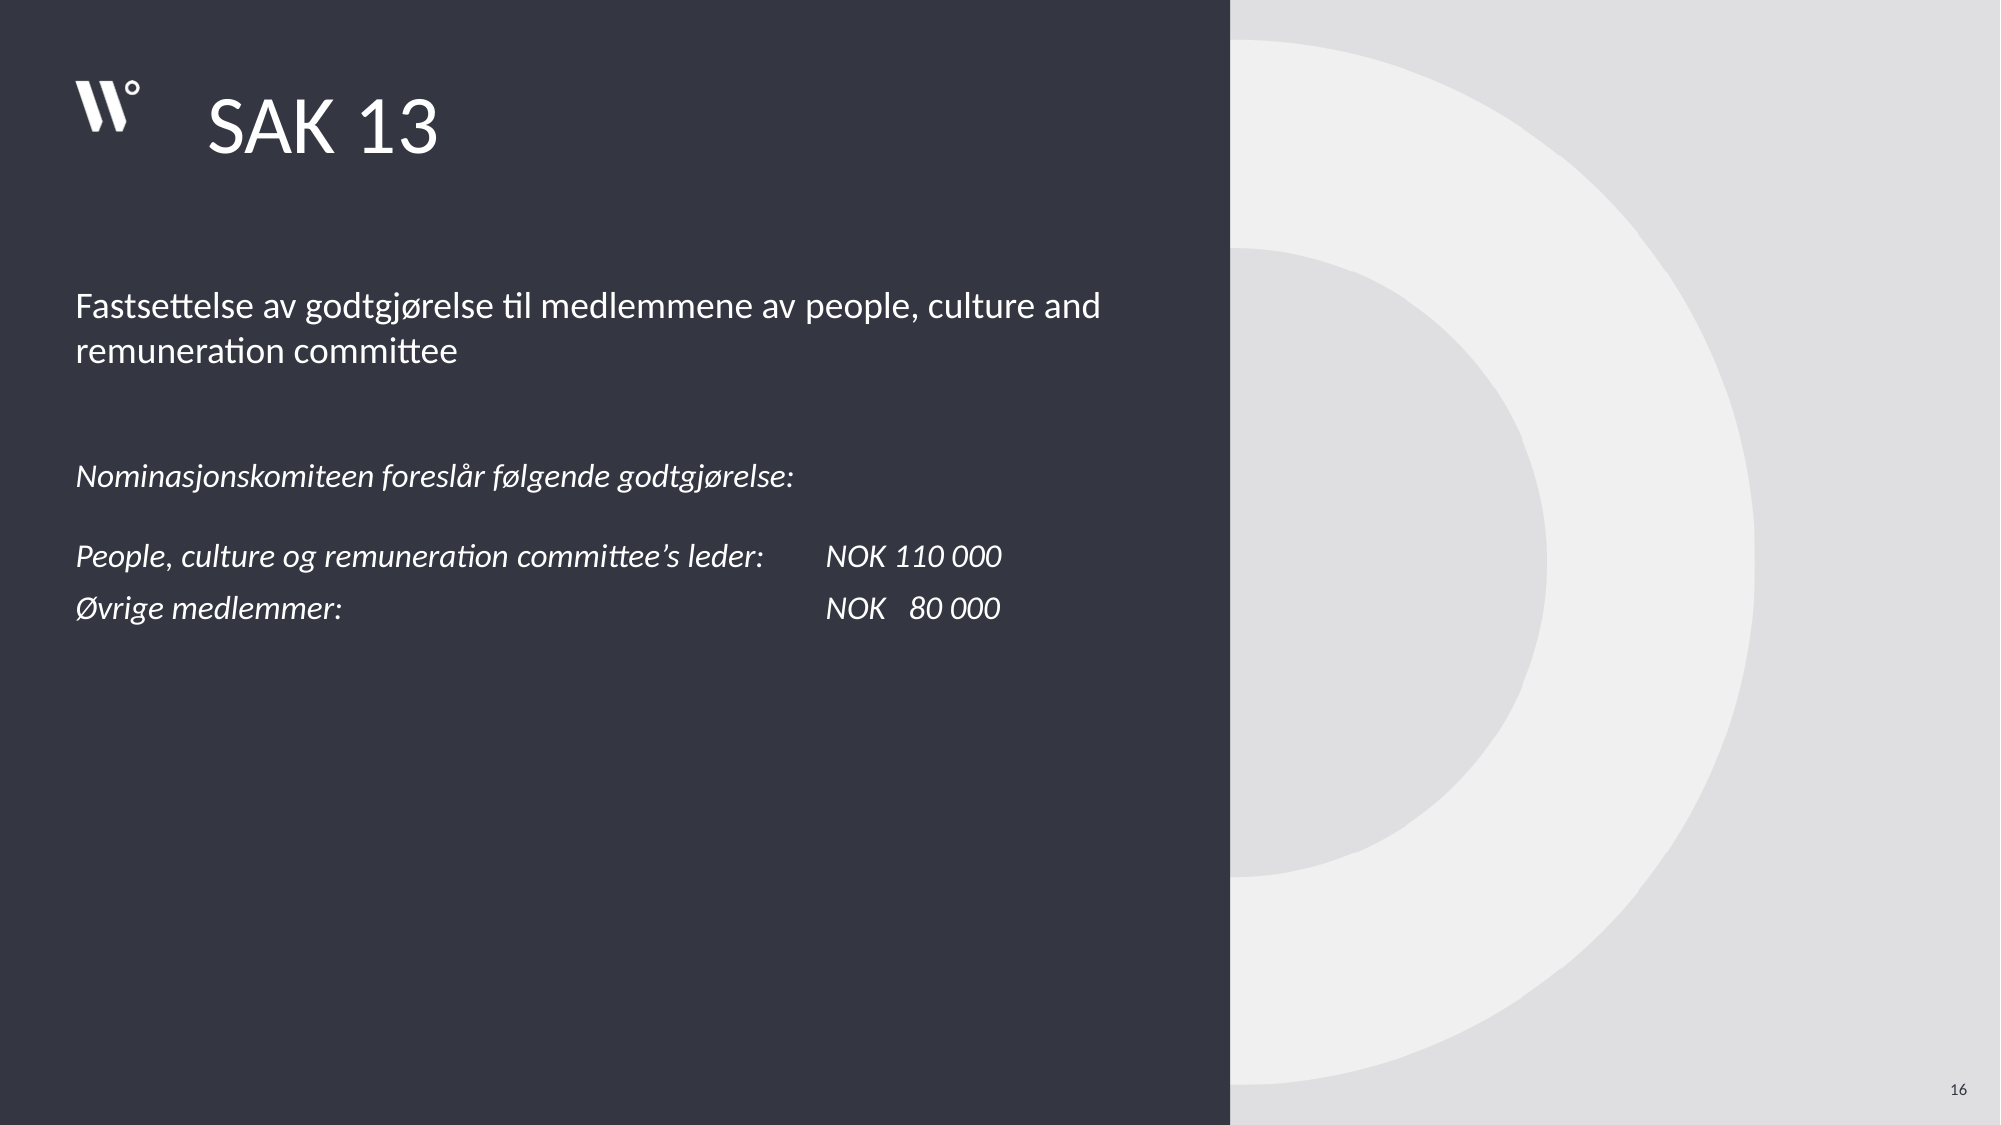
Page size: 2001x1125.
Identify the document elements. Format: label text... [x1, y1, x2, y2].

list Fastsettelse av godtgjørelse til medlemmene av people, culture and remuneration committee Nominasjonskomiteen foreslår følgende godtgjørelse: People, culture og remuneration committee’s leder: NOK 110 000 Øvrige medlemmer: NOK 80 000 [75, 281, 1209, 1044]
picture [75, 80, 140, 132]
title SAK 13 [207, 81, 1042, 253]
